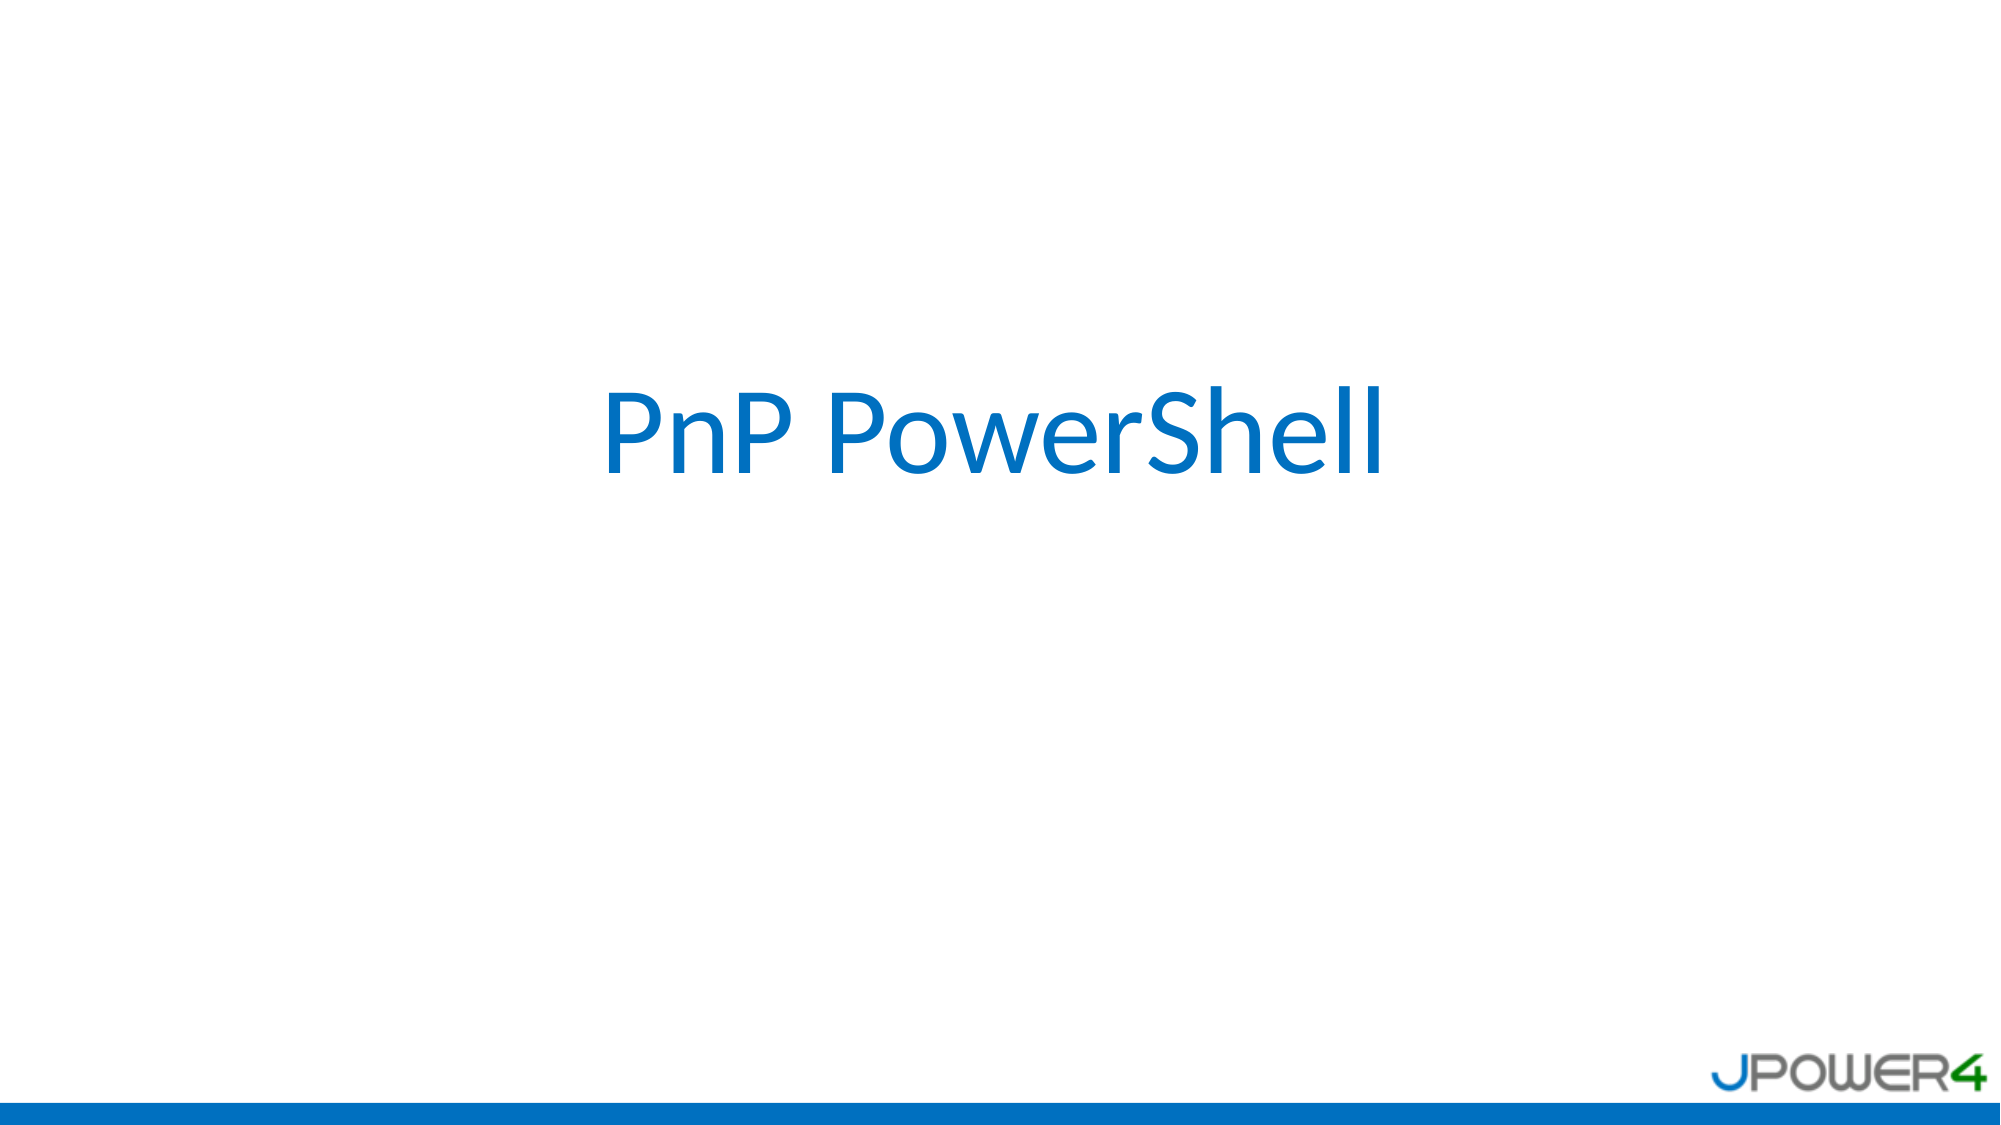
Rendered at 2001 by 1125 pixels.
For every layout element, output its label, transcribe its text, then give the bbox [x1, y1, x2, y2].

picture [1706, 1052, 1992, 1097]
text_box PnP PowerShell [0, 341, 2000, 506]
